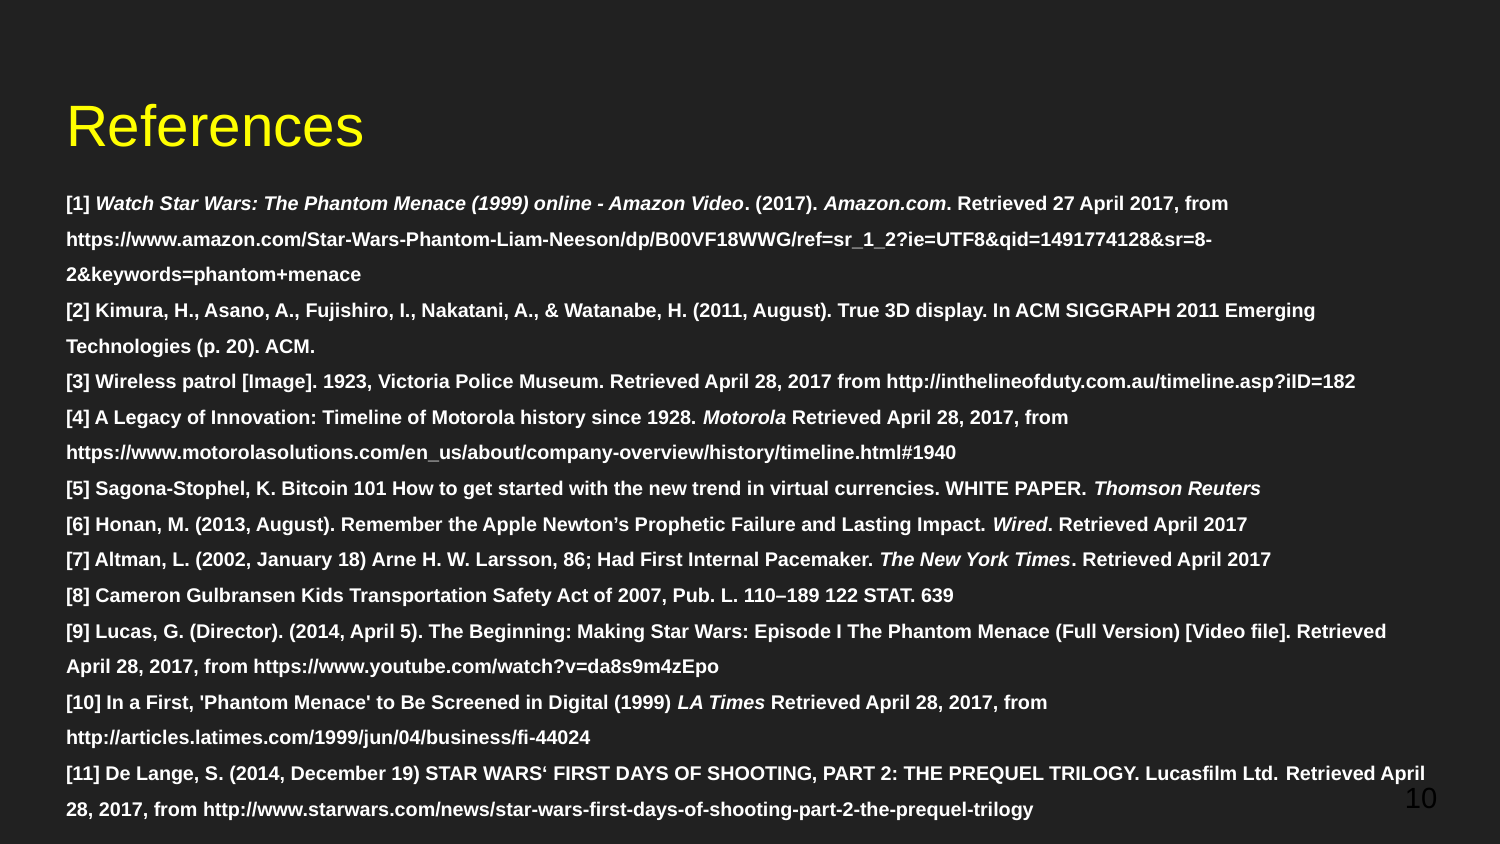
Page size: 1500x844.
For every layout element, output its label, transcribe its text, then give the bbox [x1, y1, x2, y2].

list [1] Watch Star Wars: The Phantom Menace (1999) online - Amazon Video. (2017). Amazon.com. Retrieved 27 April 2017, from https://www.amazon.com/Star-Wars-Phantom-Liam-Neeson/dp/B00VF18WWG/ref=sr_1_2?ie=UTF8&qid=1491774128&sr=8-2&keywords=phantom+menace [2] Kimura, H., Asano, A., Fujishiro, I., Nakatani, A., & Watanabe, H. (2011, August). True 3D display. In ACM SIGGRAPH 2011 Emerging Technologies (p. 20). ACM. [3] Wireless patrol [Image]. 1923, Victoria Police Museum. Retrieved April 28, 2017 from http://inthelineofduty.com.au/timeline.asp?iID=182 [4] A Legacy of Innovation: Timeline of Motorola history since 1928. Motorola Retrieved April 28, 2017, from https://www.motorolasolutions.com/en_us/about/company-overview/history/timeline.html#1940 [5] Sagona-Stophel, K. Bitcoin 101 How to get started with the new trend in virtual currencies. WHITE PAPER. Thomson Reuters [6] Honan, M. (2013, August). Remember the Apple Newton’s Prophetic Failure and Lasting Impact. Wired. Retrieved April 2017 [7] Altman, L. (2002, January 18) Arne H. W. Larsson, 86; Had First Internal Pacemaker. The New York Times. Retrieved April 2017 [8] Cameron Gulbransen Kids Transportation Safety Act of 2007, Pub. L. 110–189 122 STAT. 639 [9] Lucas, G. (Director). (2014, April 5). The Beginning: Making Star Wars: Episode I The Phantom Menace (Full Version) [Video file]. Retrieved April 28, 2017, from https://www.youtube.com/watch?v=da8s9m4zEpo [10] In a First, 'Phantom Menace' to Be Screened in Digital (1999) LA Times Retrieved April 28, 2017, from http://articles.latimes.com/1999/jun/04/business/fi-44024 [11] De Lange, S. (2014, December 19) STAR WARS‘ FIRST DAYS OF SHOOTING, PART 2: THE PREQUEL TRILOGY. Lucasfilm Ltd. Retrieved April 28, 2017, from http://www.starwars.com/news/star-wars-first-days-of-shooting-part-2-the-prequel-trilogy [51, 164, 1449, 844]
slide_number ‹#› [1389, 764, 1480, 830]
title References [51, 72, 1449, 164]
